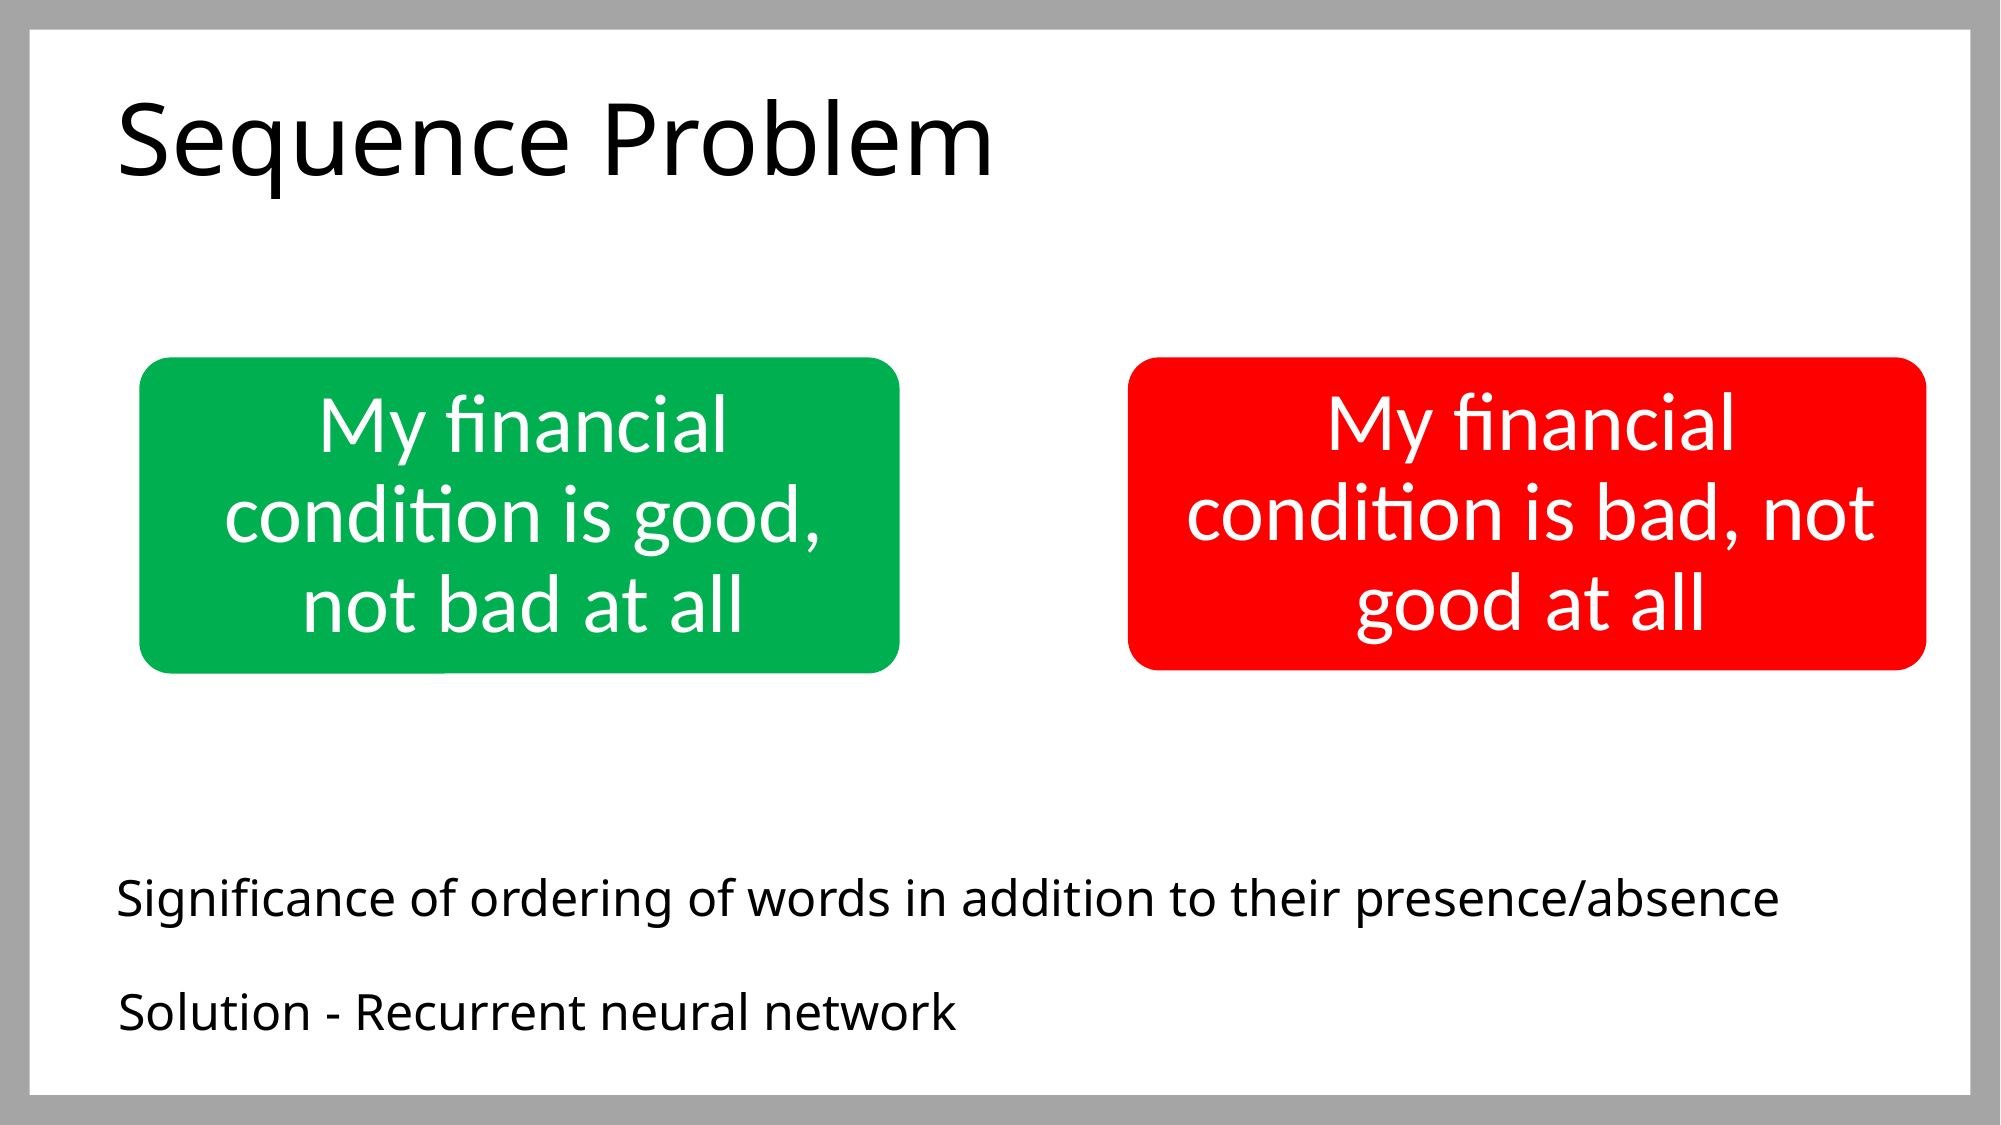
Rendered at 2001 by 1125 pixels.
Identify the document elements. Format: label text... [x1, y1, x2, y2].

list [138, 237, 1928, 793]
text_box Significance of ordering of words in addition to their presence/absence [101, 859, 1894, 934]
text_box Solution - Recurrent neural network [103, 972, 1897, 1048]
text_box Sequence Problem [101, 61, 1603, 205]
